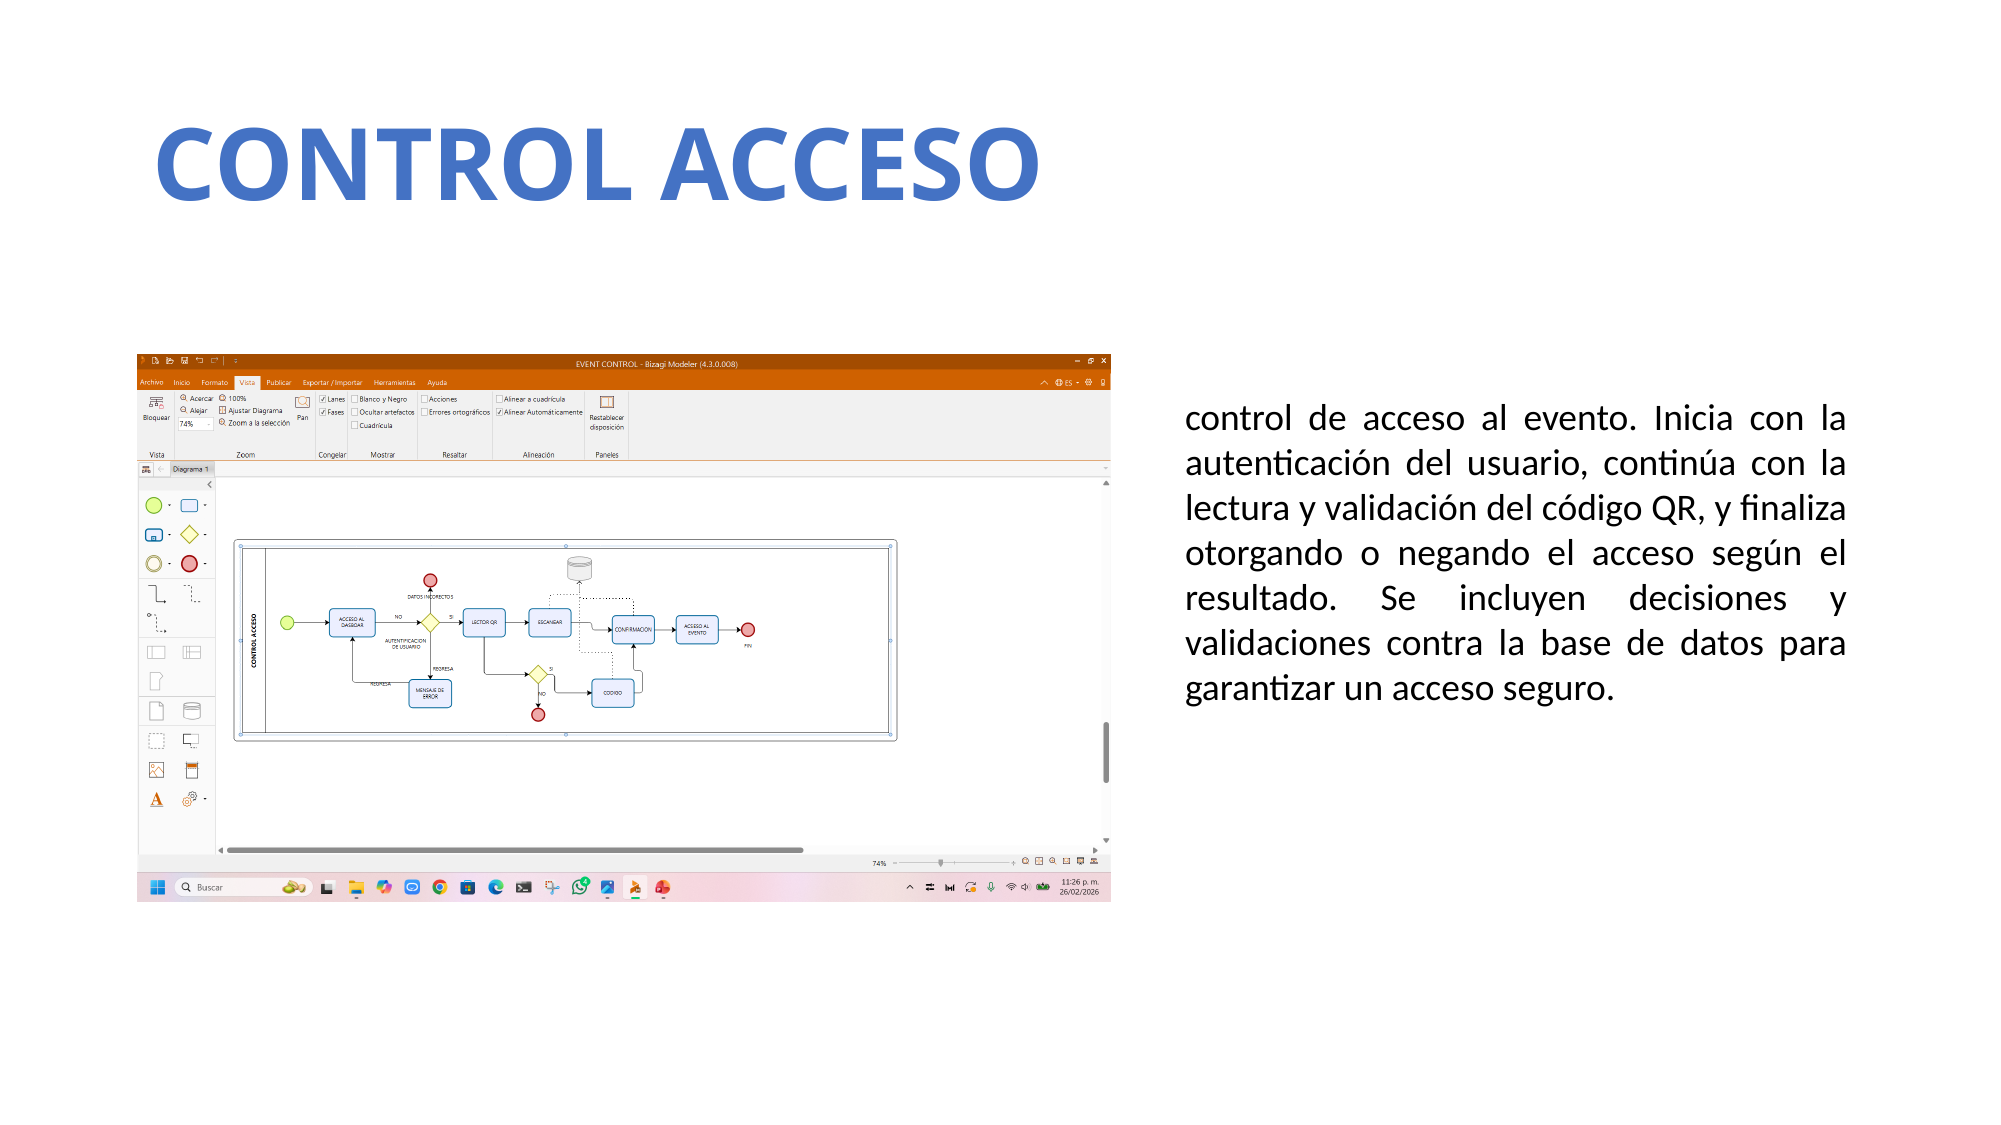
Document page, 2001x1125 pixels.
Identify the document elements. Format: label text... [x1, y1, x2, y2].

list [137, 354, 1111, 902]
title CONTROL ACCESO [137, 59, 1863, 278]
text_box control de acceso al evento. Inicia con la autenticación del usuario, continúa con la lectura y validación del código QR, y finaliza otorgando o negando el acceso según el resultado. Se incluyen decisiones y validaciones contra la base de datos para garantizar un acceso seguro. [1170, 385, 1863, 716]
